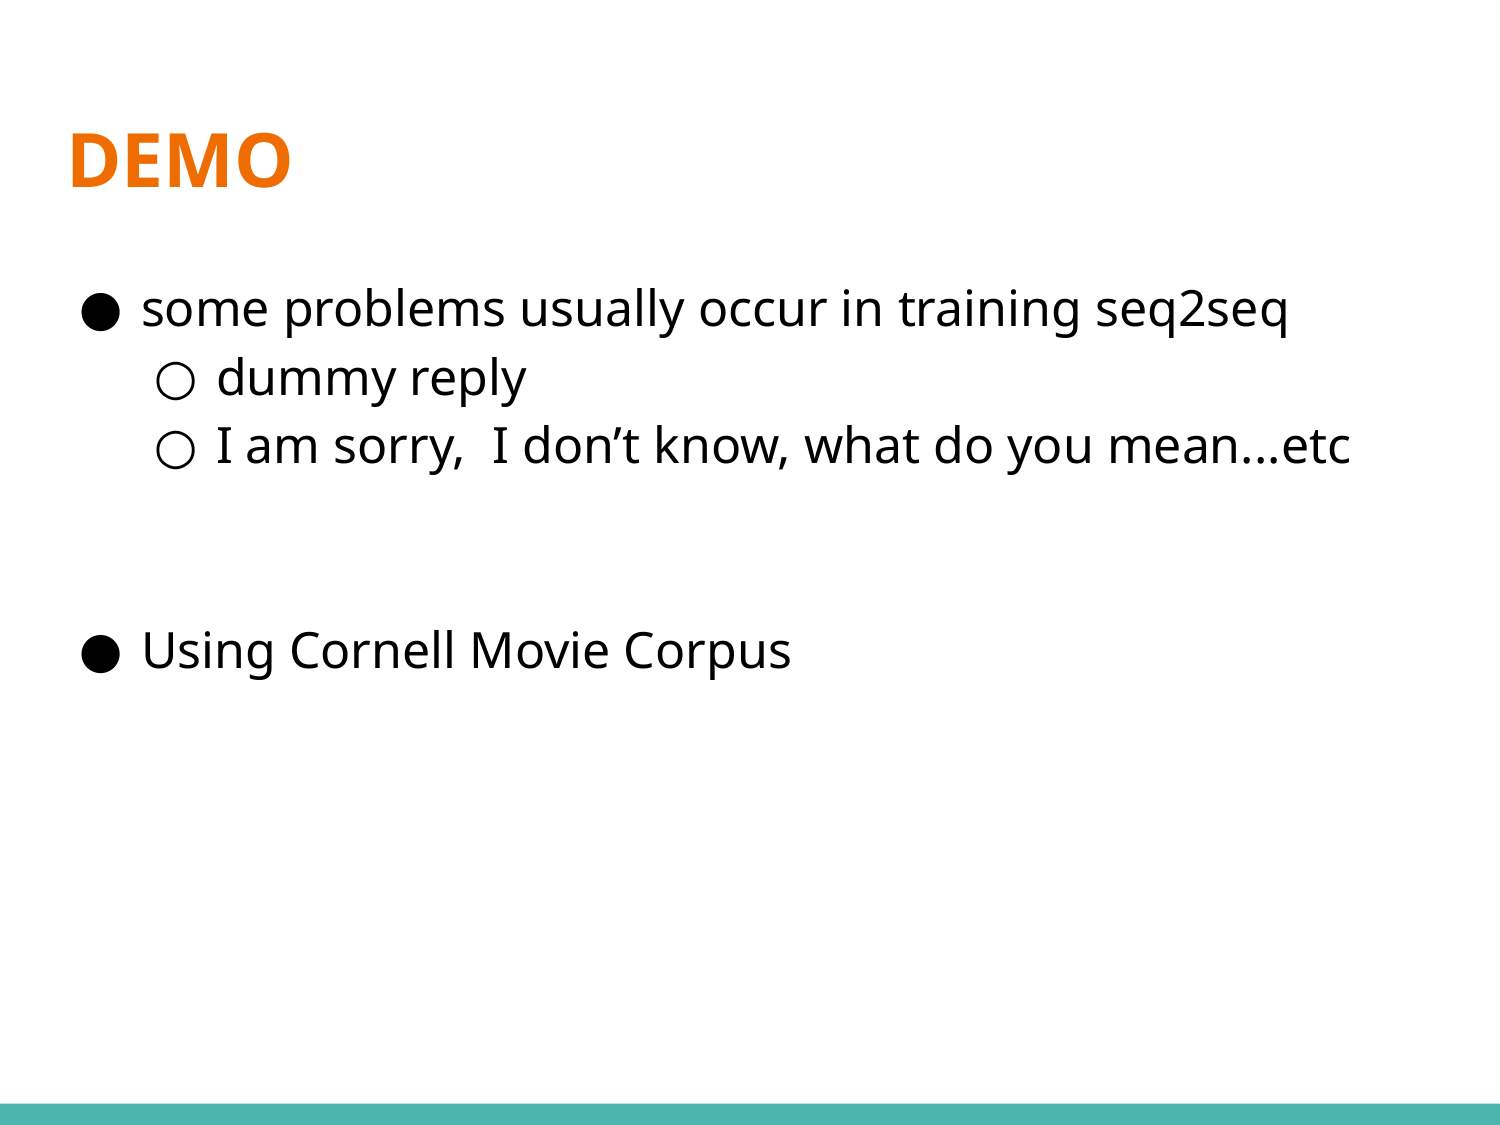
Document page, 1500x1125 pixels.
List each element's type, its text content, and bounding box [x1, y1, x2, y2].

list some problems usually occur in training seq2seq dummy reply I am sorry, I don’t know, what do you mean...etc Using Cornell Movie Corpus [51, 252, 1449, 1046]
title DEMO [51, 97, 1449, 252]
